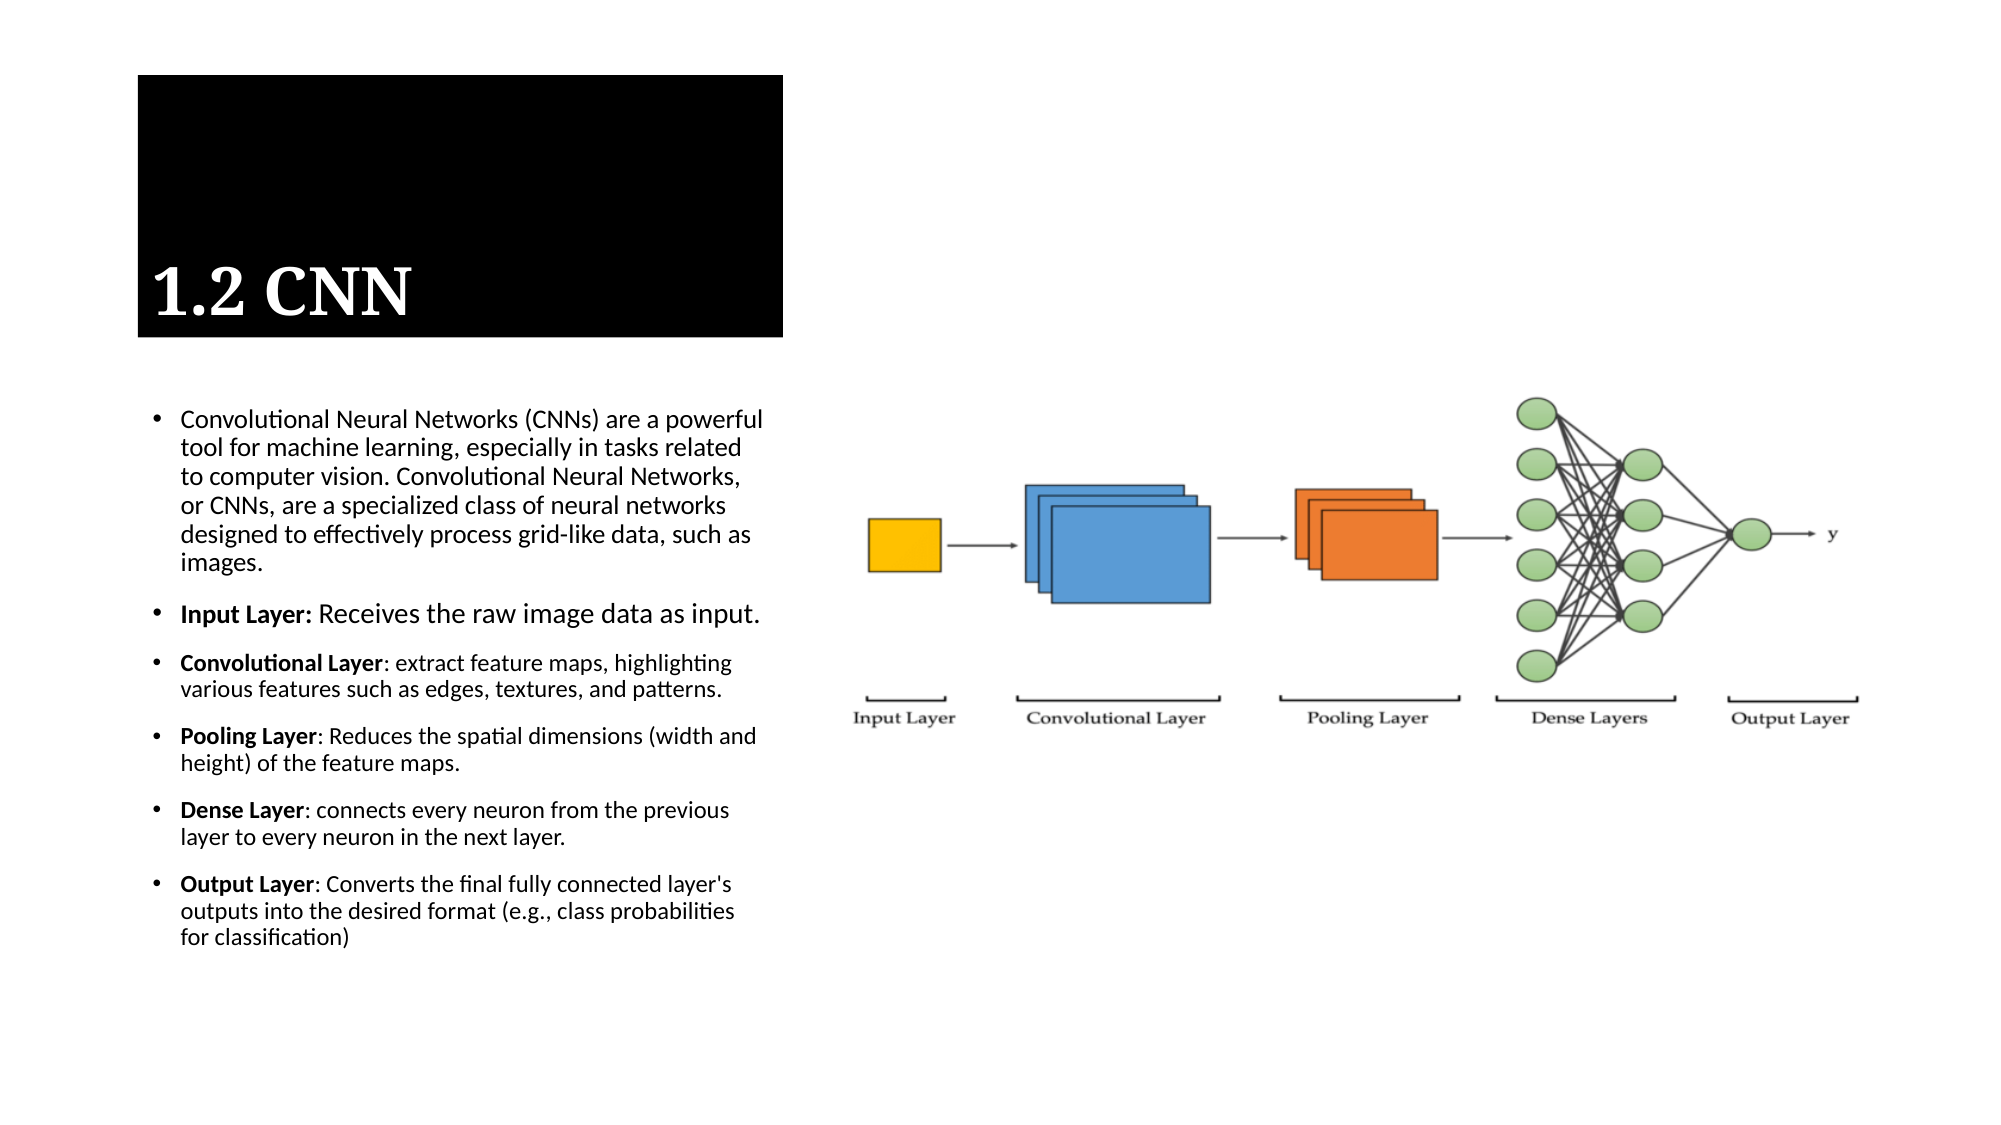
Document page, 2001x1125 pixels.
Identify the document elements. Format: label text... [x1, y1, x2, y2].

title 1.2 CNN [137, 75, 783, 337]
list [850, 393, 1863, 731]
list Convolutional Neural Networks (CNNs) are a powerful tool for machine learning, especially in tasks related to computer vision. Convolutional Neural Networks, or CNNs, are a specialized class of neural networks designed to effectively process grid-like data, such as images. Input Layer: Receives the raw image data as input. Convolutional Layer: extract feature maps, highlighting various features such as edges, textures, and patterns. Pooling Layer: Reduces the spatial dimensions (width and height) of the feature maps. Dense Layer: connects every neuron from the previous layer to every neuron in the next layer. Output Layer: Converts the final fully connected layer's outputs into the desired format (e.g., class probabilities for classification) [137, 337, 783, 963]
